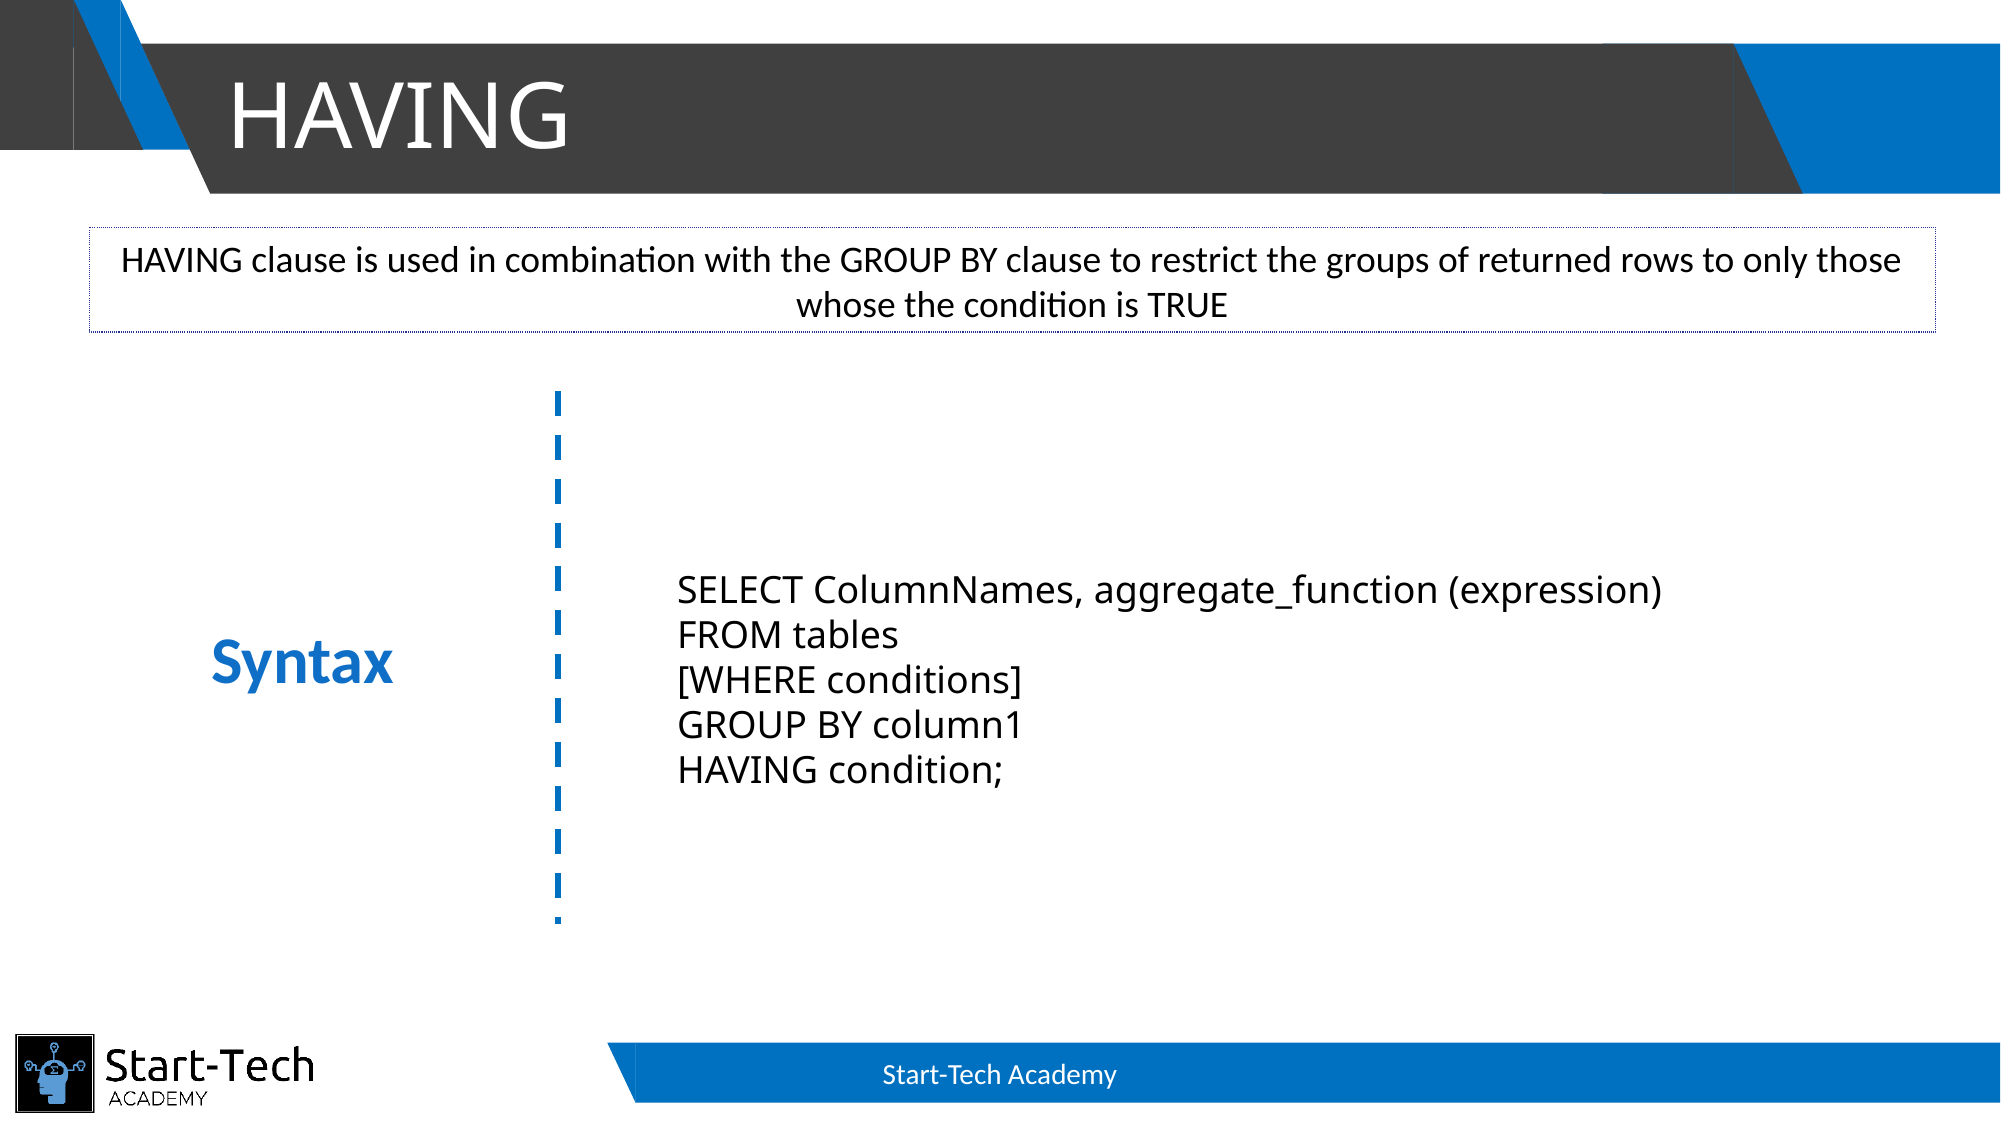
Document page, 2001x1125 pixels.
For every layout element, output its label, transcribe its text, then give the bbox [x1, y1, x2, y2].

title HAVING [211, 9, 1734, 227]
text_box Syntax [47, 609, 557, 705]
footer Start-Tech Academy [662, 1042, 1338, 1103]
picture [5, 1023, 333, 1123]
text_box SELECT ColumnNames, aggregate_function (expression) FROM tables [WHERE conditions] GROUP BY column1 HAVING condition; [662, 559, 1902, 799]
text_box HAVING clause is used in combination with the GROUP BY clause to restrict the groups of returned rows to only those whose the condition is TRUE [89, 227, 1936, 333]
